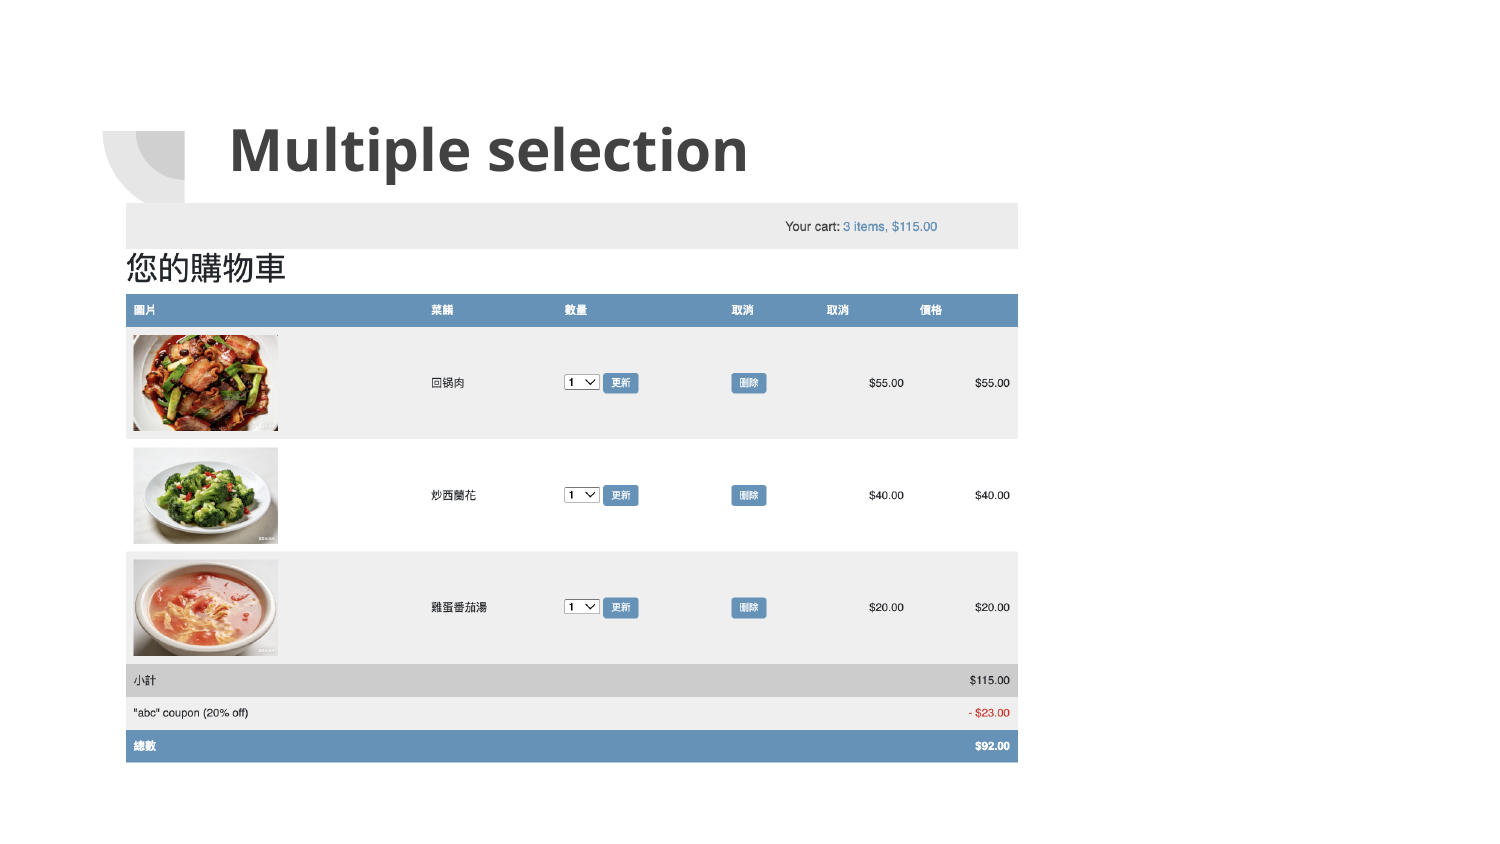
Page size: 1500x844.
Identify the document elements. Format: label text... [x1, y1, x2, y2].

picture [79, 203, 1029, 797]
title Multiple selection [213, 98, 1368, 263]
